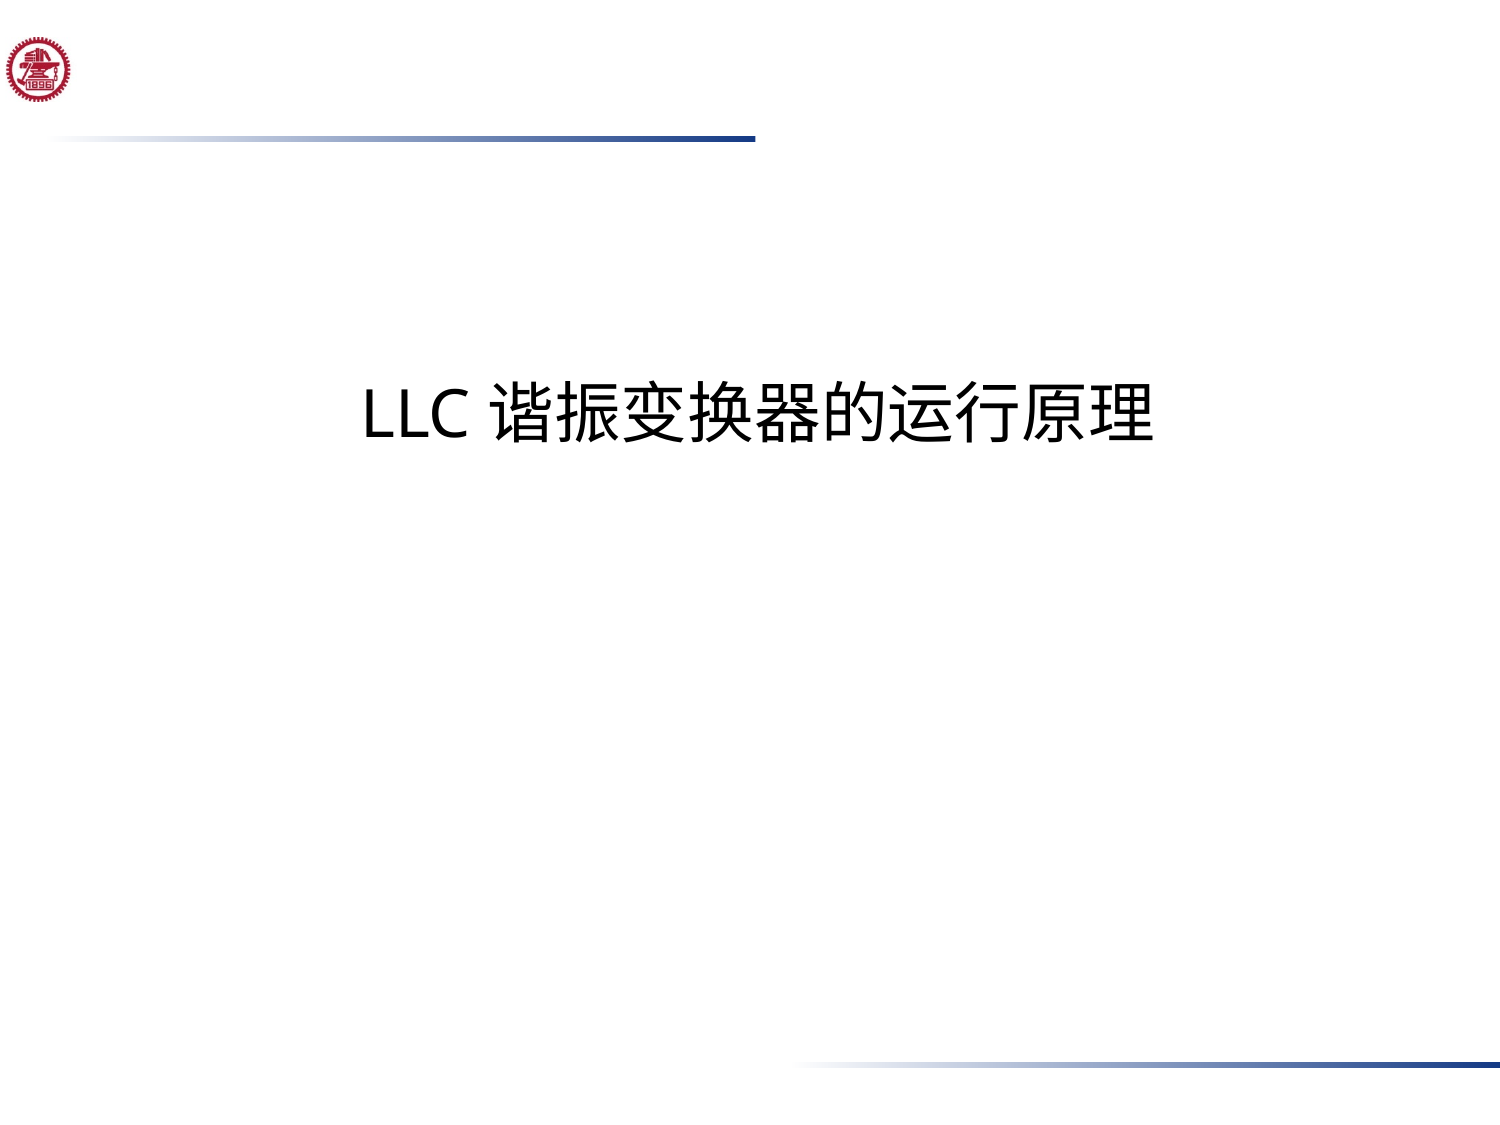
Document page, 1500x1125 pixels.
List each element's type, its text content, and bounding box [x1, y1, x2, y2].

picture [5, 37, 77, 102]
text_box LLC谐振变换器的运行原理 [345, 362, 1170, 458]
